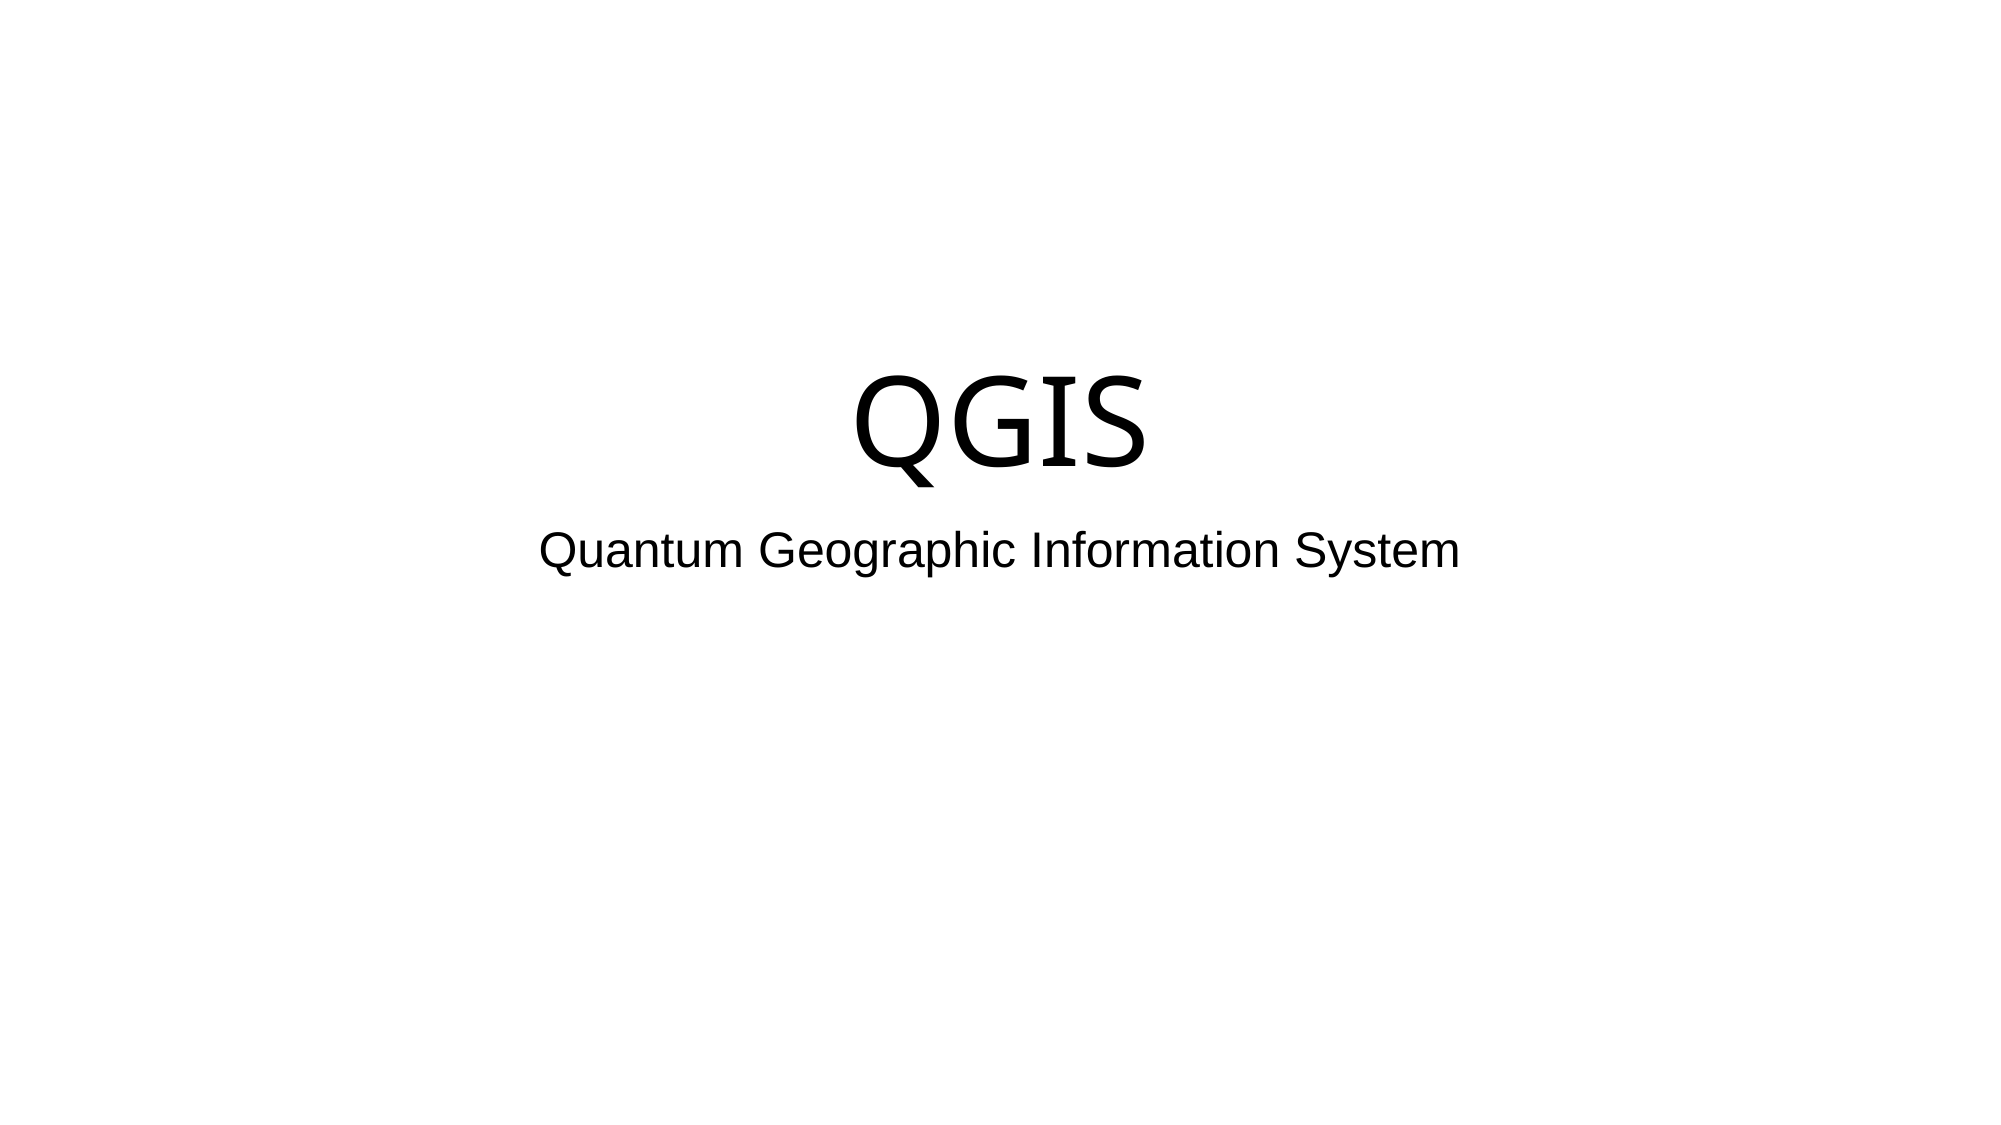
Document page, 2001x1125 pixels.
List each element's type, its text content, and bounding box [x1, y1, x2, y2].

title QGIS [249, 263, 1750, 502]
subtitle Quantum Geographic Information System [249, 516, 1750, 789]
